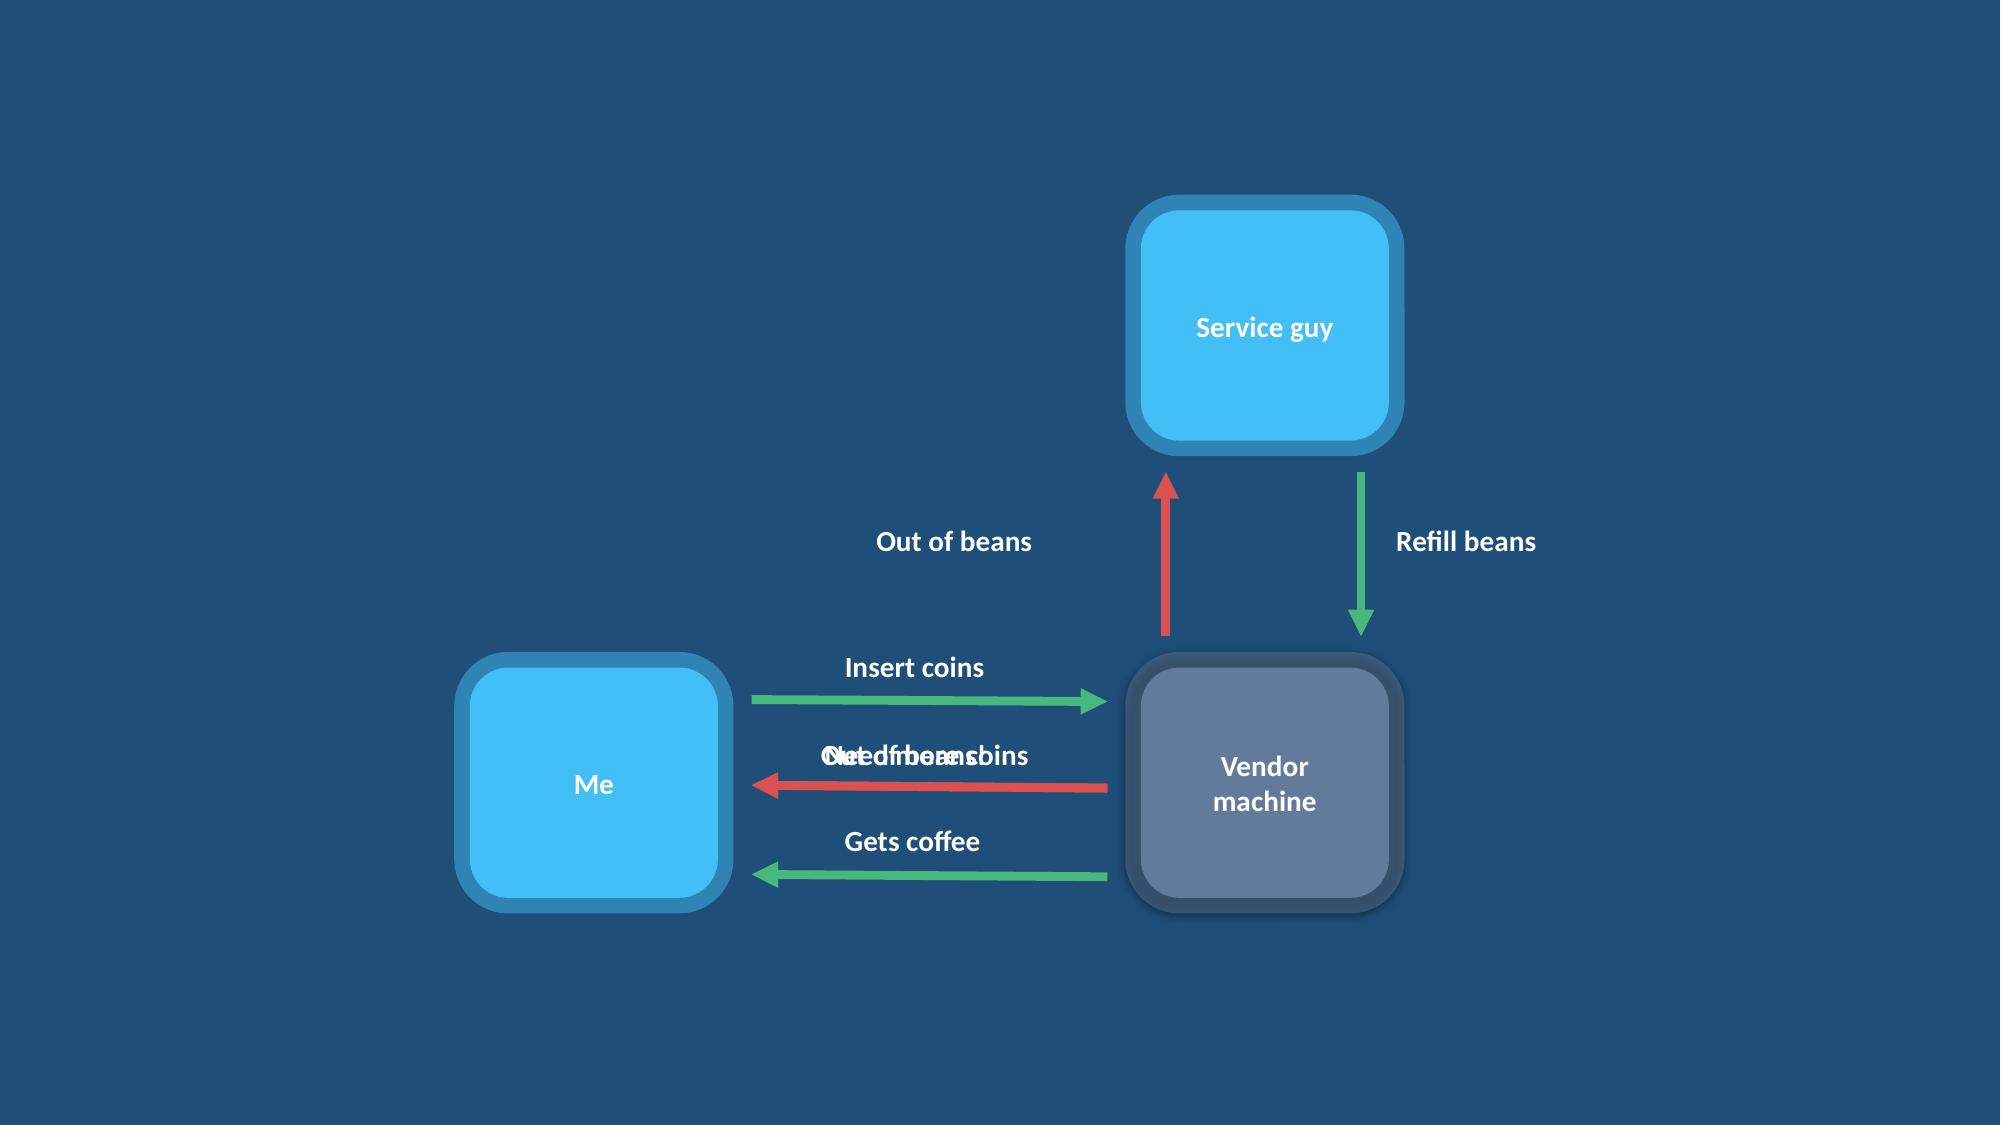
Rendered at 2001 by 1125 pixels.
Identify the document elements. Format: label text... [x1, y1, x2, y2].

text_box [751, 728, 1108, 789]
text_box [1361, 471, 1560, 637]
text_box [751, 641, 1108, 702]
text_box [855, 471, 1166, 637]
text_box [751, 815, 1108, 877]
text_box Vendor machine [1140, 667, 1389, 898]
text_box Service guy [1139, 209, 1390, 442]
text_box Me [468, 666, 719, 899]
